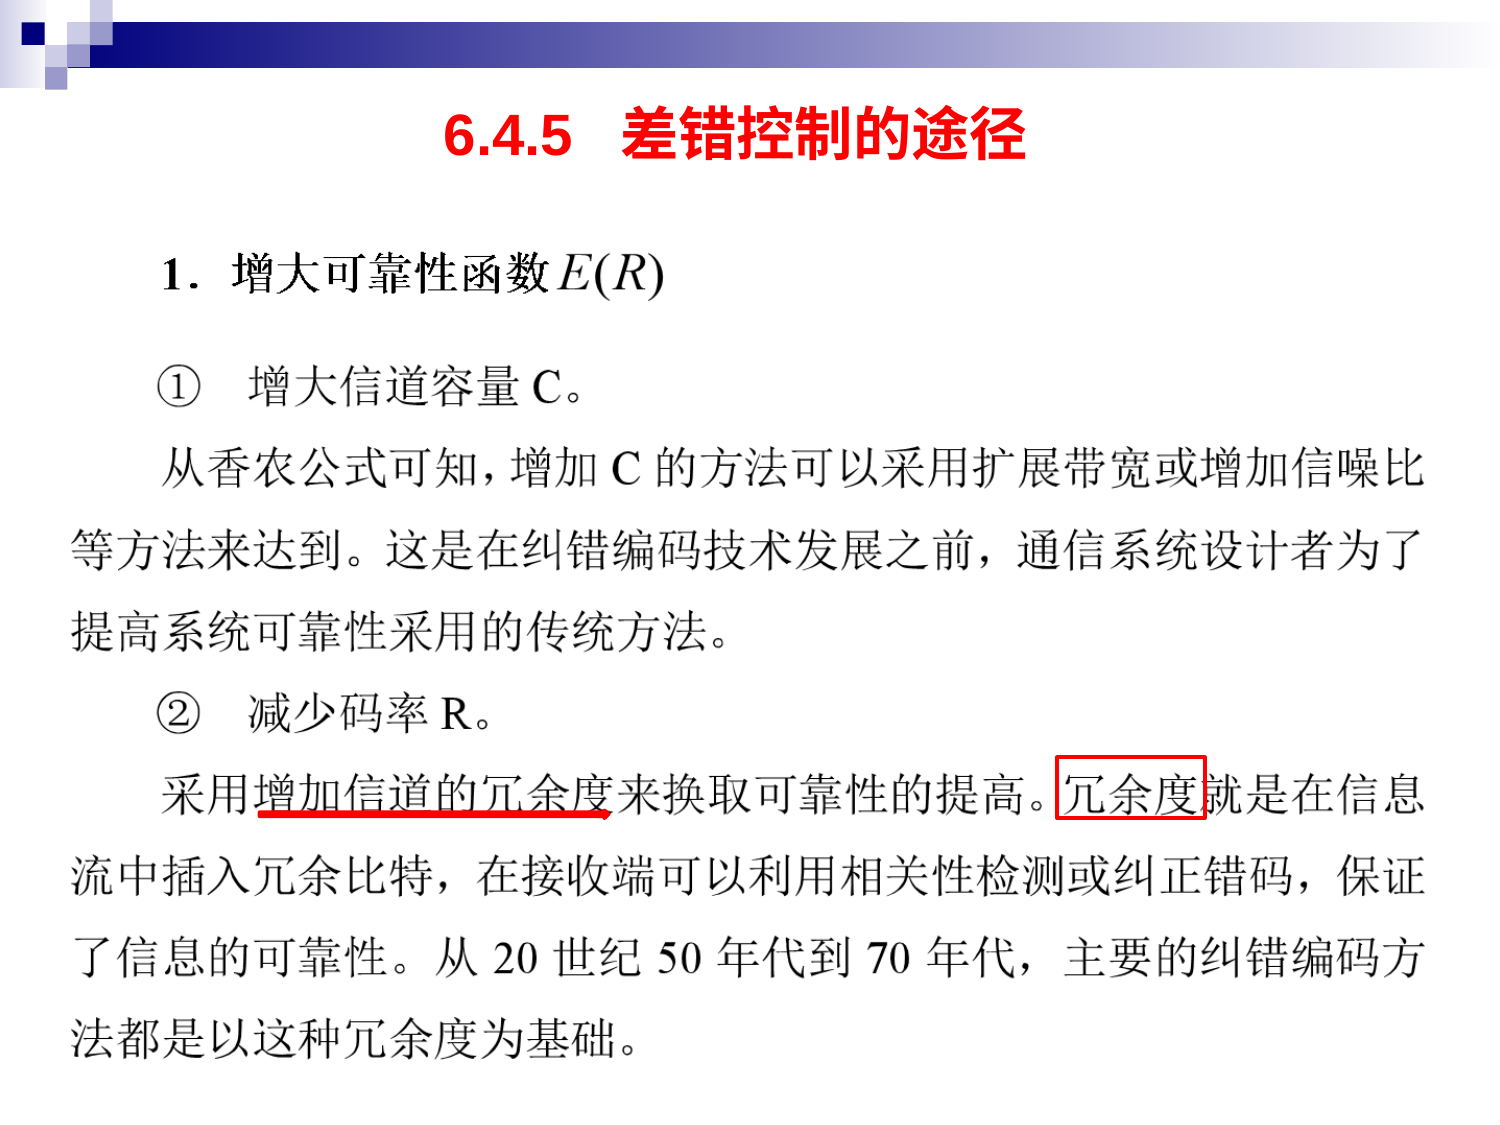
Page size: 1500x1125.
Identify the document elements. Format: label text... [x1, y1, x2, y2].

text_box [69, 209, 1431, 1109]
text_box 6.4.5 差错控制的途径 [428, 89, 1043, 175]
